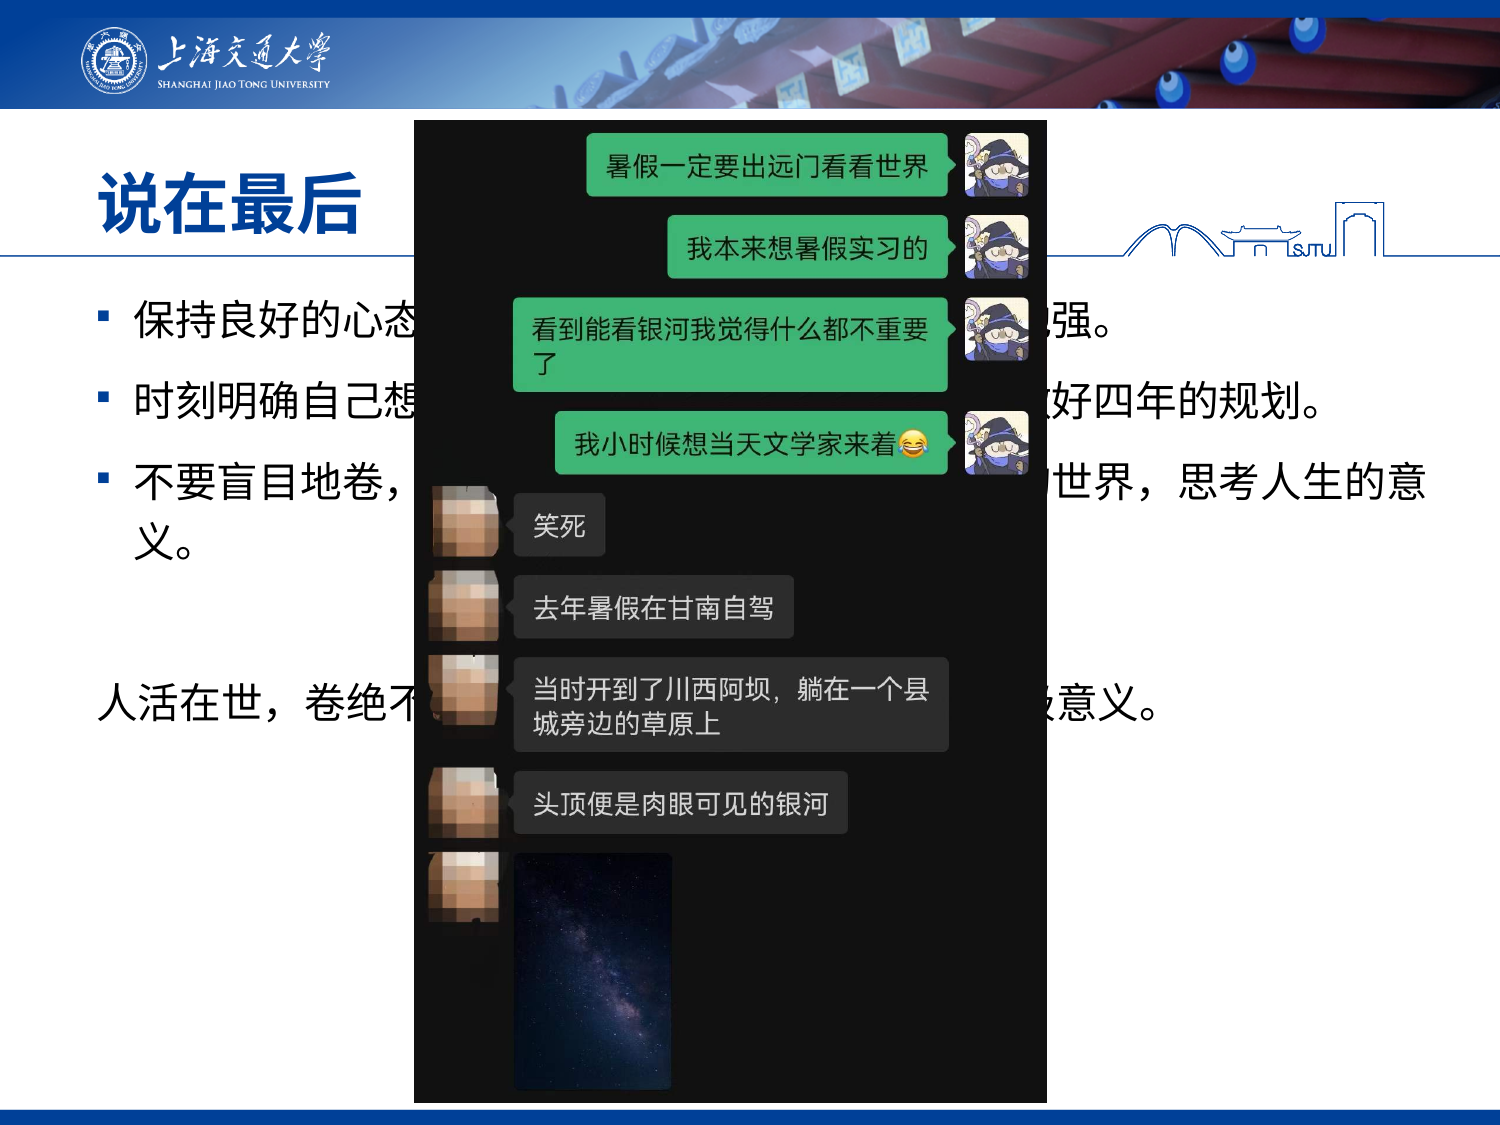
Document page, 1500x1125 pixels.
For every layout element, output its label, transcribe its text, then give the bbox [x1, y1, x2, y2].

title 说在最后 [1047, 159, 1455, 254]
title 说在最后 [81, 159, 414, 254]
list 保持良好的心态，做自己比什么都重要。他强任他强。 时刻明确自己想要什么，大学四年很短也很长，做好四年的规划。 不要盲目地卷，多了解一些实际情况，了解外面的世界，思考人生的意义。 人活在世，卷绝不是人生的全部，更不是生命的终极意义。 [81, 276, 414, 1084]
picture [414, 120, 1047, 1103]
picture [0, 18, 1500, 109]
list 保持良好的心态，做自己比什么都重要。他强任他强。 时刻明确自己想要什么，大学四年很短也很长，做好四年的规划。 不要盲目地卷，多了解一些实际情况，了解外面的世界，思考人生的意义。 人活在世，卷绝不是人生的全部，更不是生命的终极意义。 [1047, 276, 1455, 1084]
